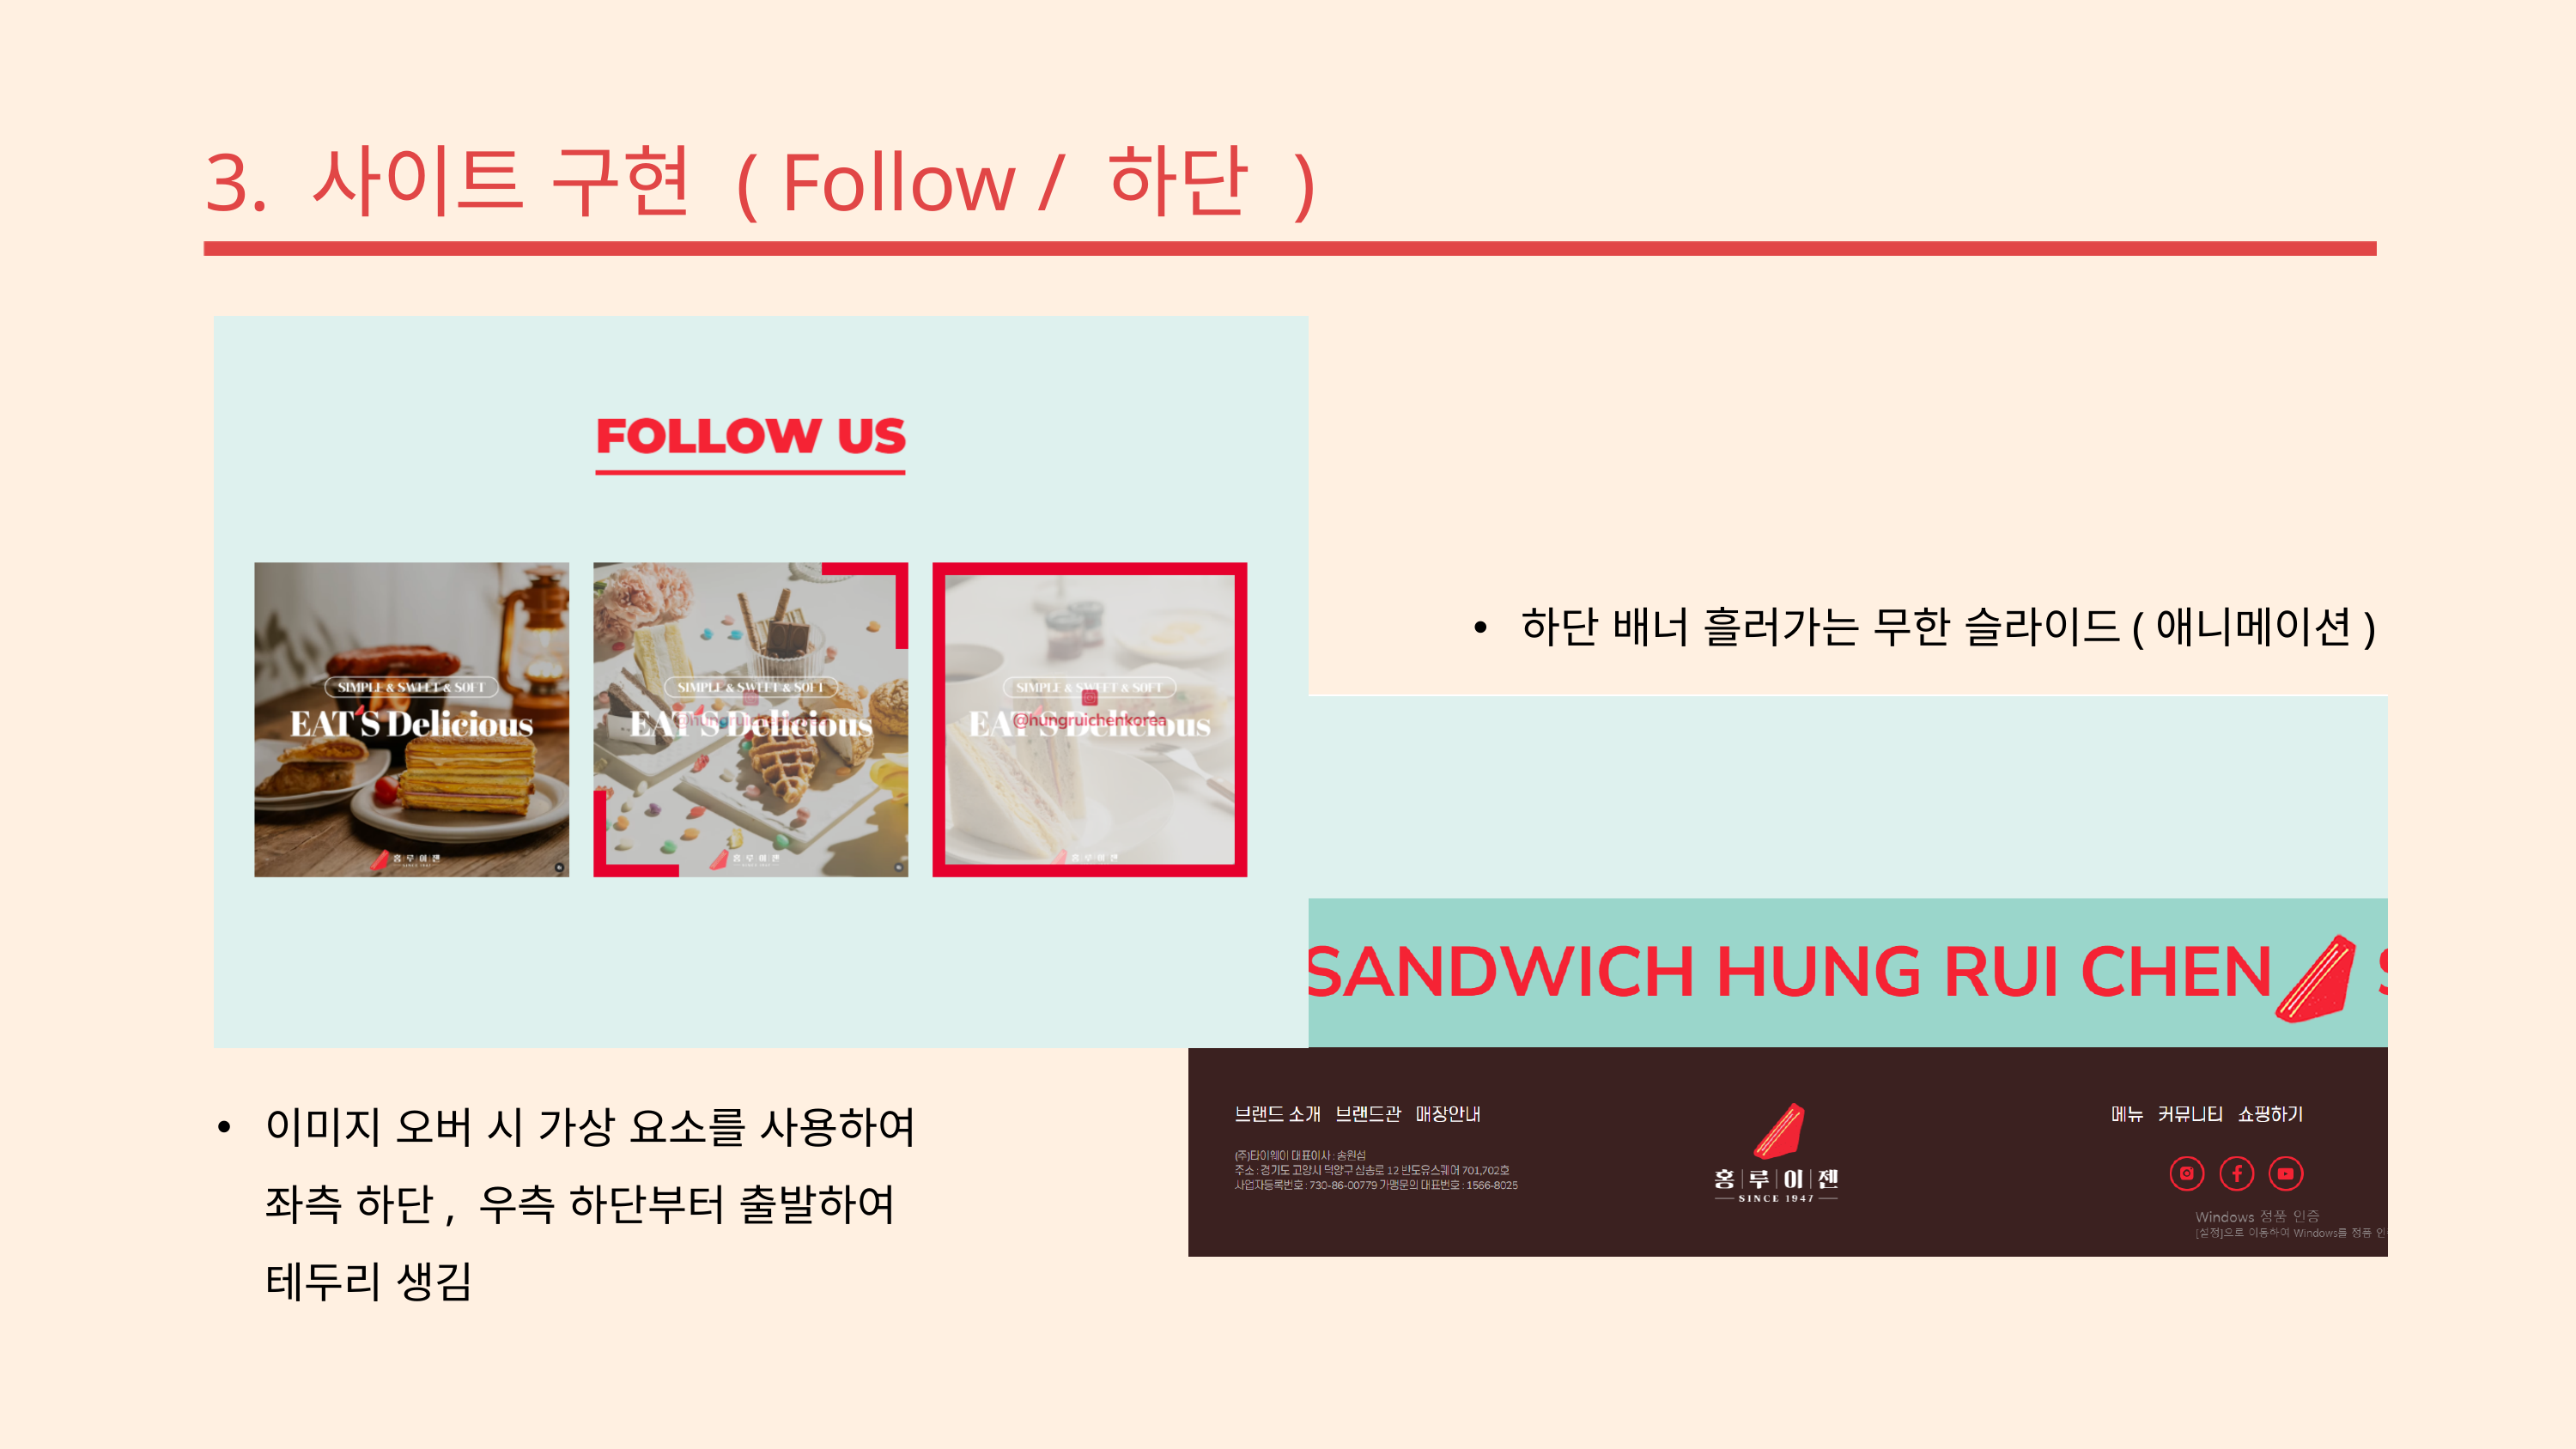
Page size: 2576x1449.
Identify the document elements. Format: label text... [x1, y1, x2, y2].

picture [204, 241, 2377, 256]
text_box 이미지 오버 시 가상 요소를 사용하여 좌측 하단, 우측 하단부터 출발하여 테두리 생김 [204, 1069, 978, 1318]
text_box 하단 배너 흘러가는 무한 슬라이드(애니메이션) [1460, 568, 2392, 663]
picture [213, 316, 2388, 1257]
text_box 3. 사이트 구현 ( Follow / 하단 ) [191, 125, 2180, 233]
